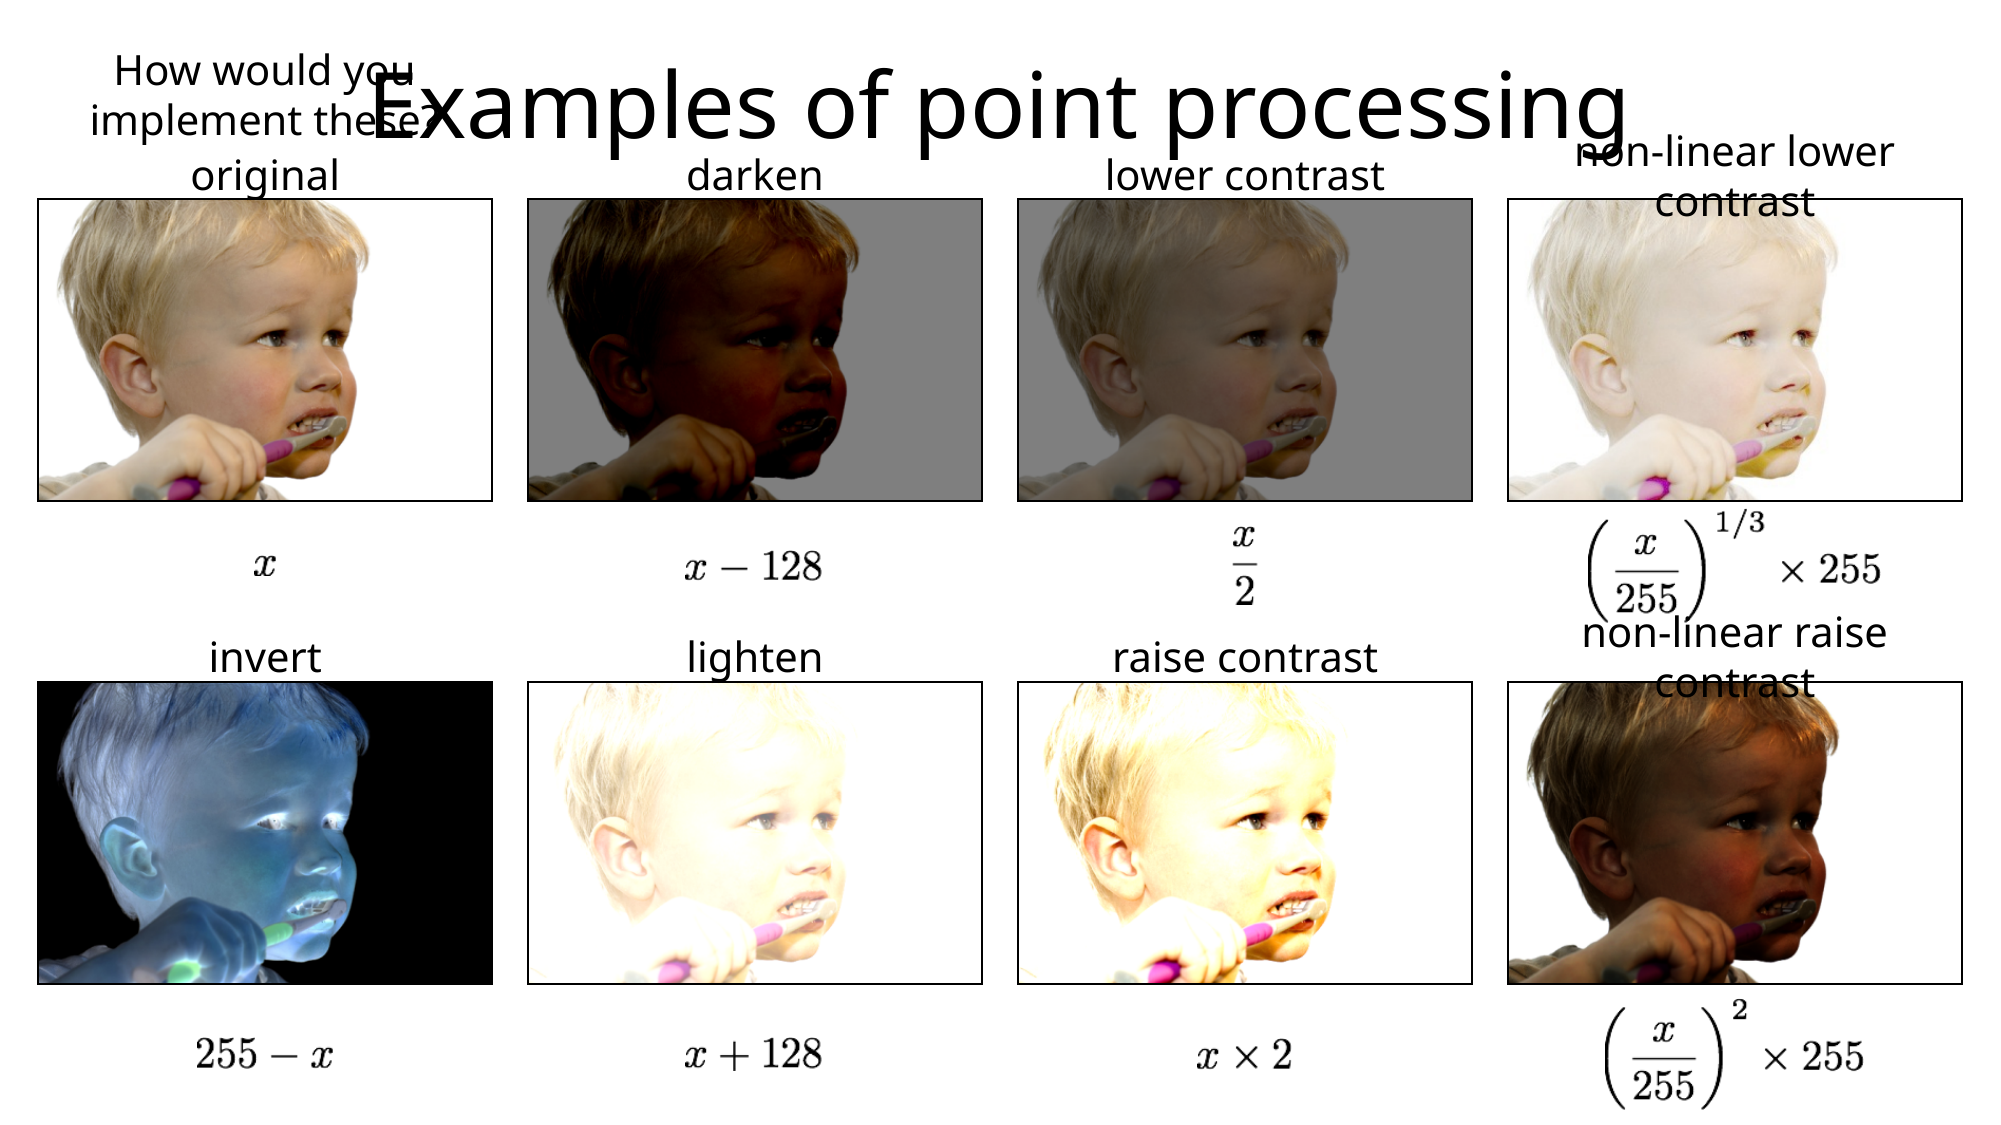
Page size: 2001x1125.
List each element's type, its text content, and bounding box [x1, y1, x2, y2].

picture [685, 1037, 823, 1071]
text_box How would you implement these? [66, 37, 463, 148]
picture [1197, 1038, 1293, 1070]
picture [1588, 508, 1881, 623]
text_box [38, 683, 1961, 984]
title Examples of point processing [0, 0, 2000, 218]
picture [254, 555, 277, 576]
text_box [38, 148, 1961, 501]
picture [197, 1037, 334, 1069]
picture [1605, 998, 1864, 1110]
picture [685, 550, 823, 581]
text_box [38, 630, 1961, 682]
picture [1232, 526, 1258, 605]
